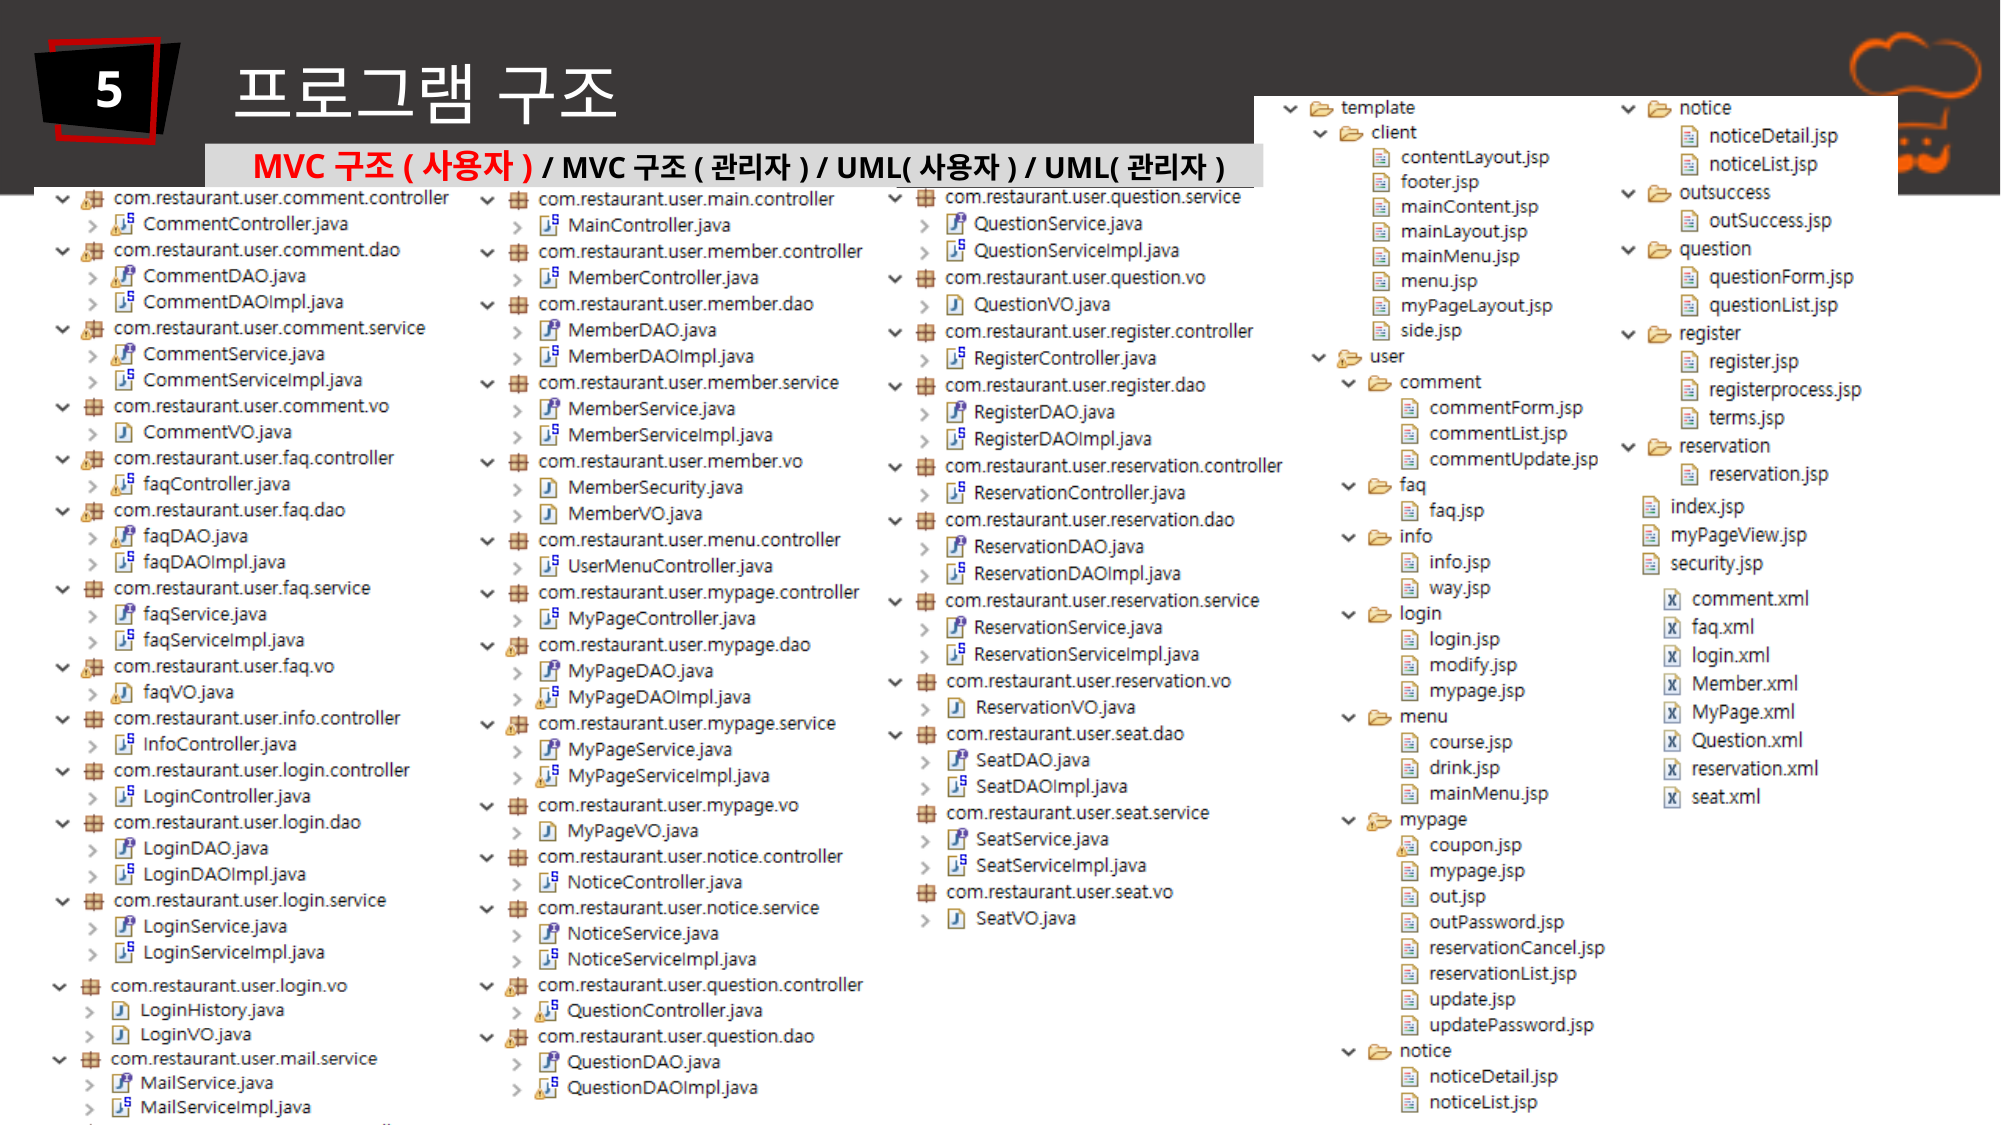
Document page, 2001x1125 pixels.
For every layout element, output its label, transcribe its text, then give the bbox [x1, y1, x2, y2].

picture [0, 0, 2001, 1125]
text_box 프로그램 구조 [217, 45, 635, 141]
text_box MVC구조(사용자) / MVC구조(관리자) / UML(사용자) / UML(관리자) [205, 143, 1254, 188]
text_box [34, 40, 181, 142]
